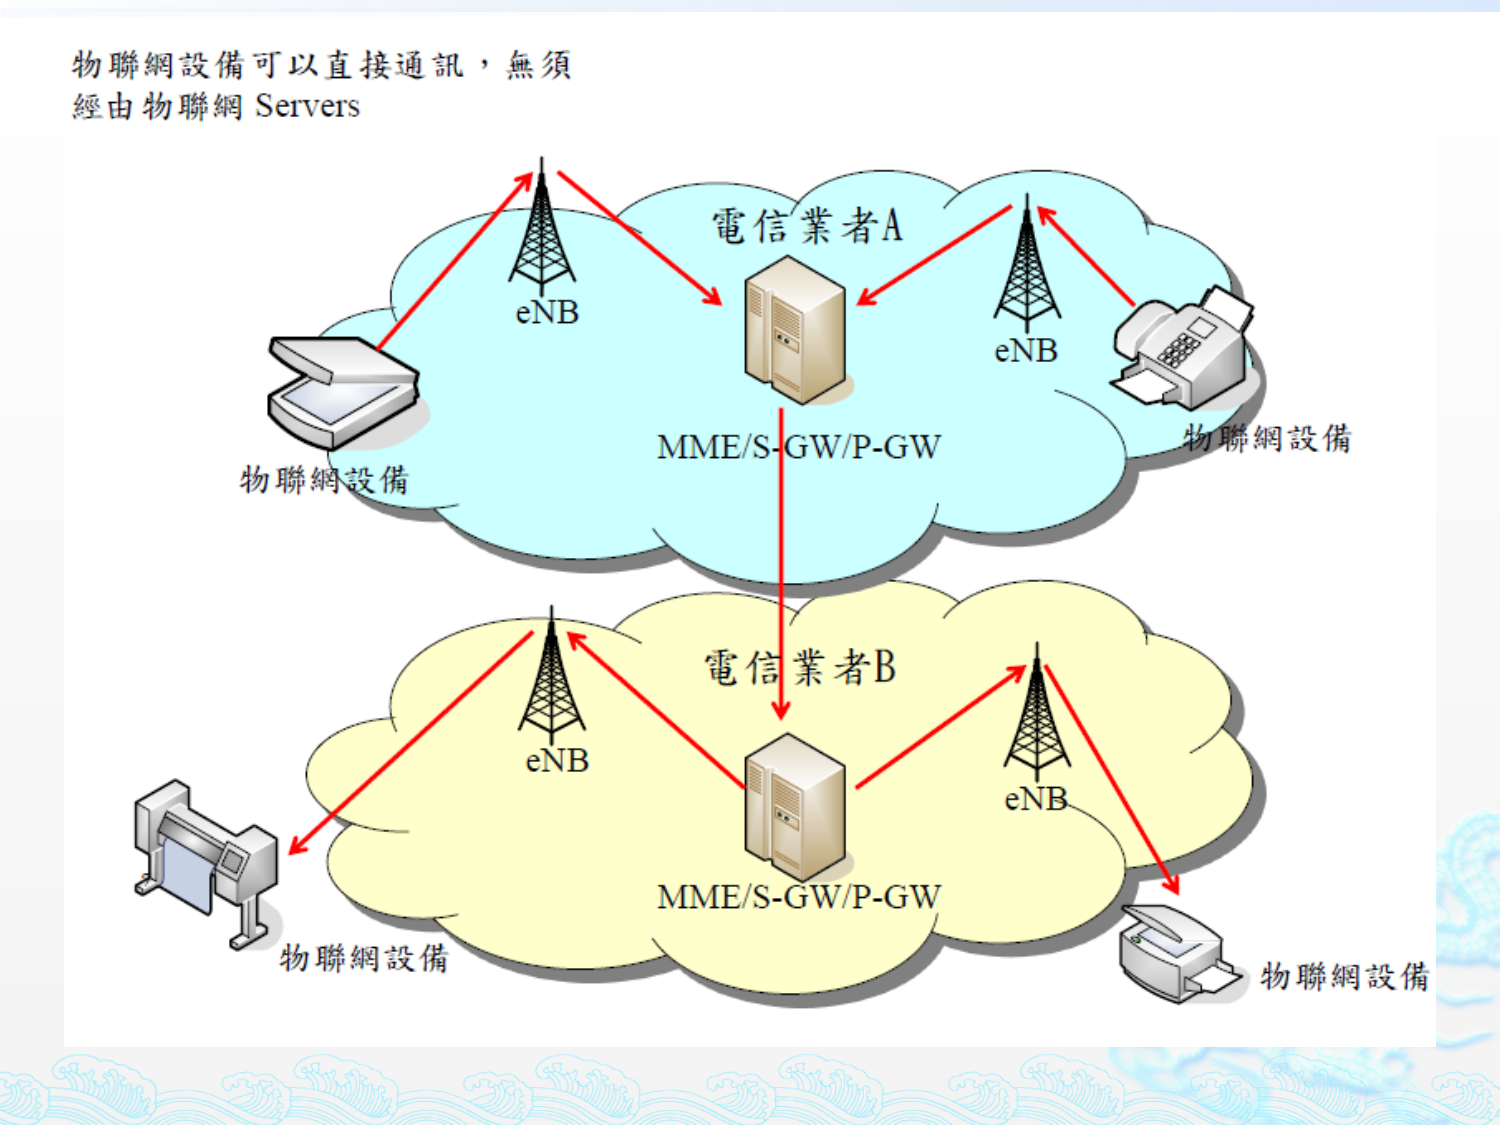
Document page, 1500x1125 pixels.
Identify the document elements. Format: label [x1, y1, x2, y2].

picture [64, 42, 1436, 1048]
